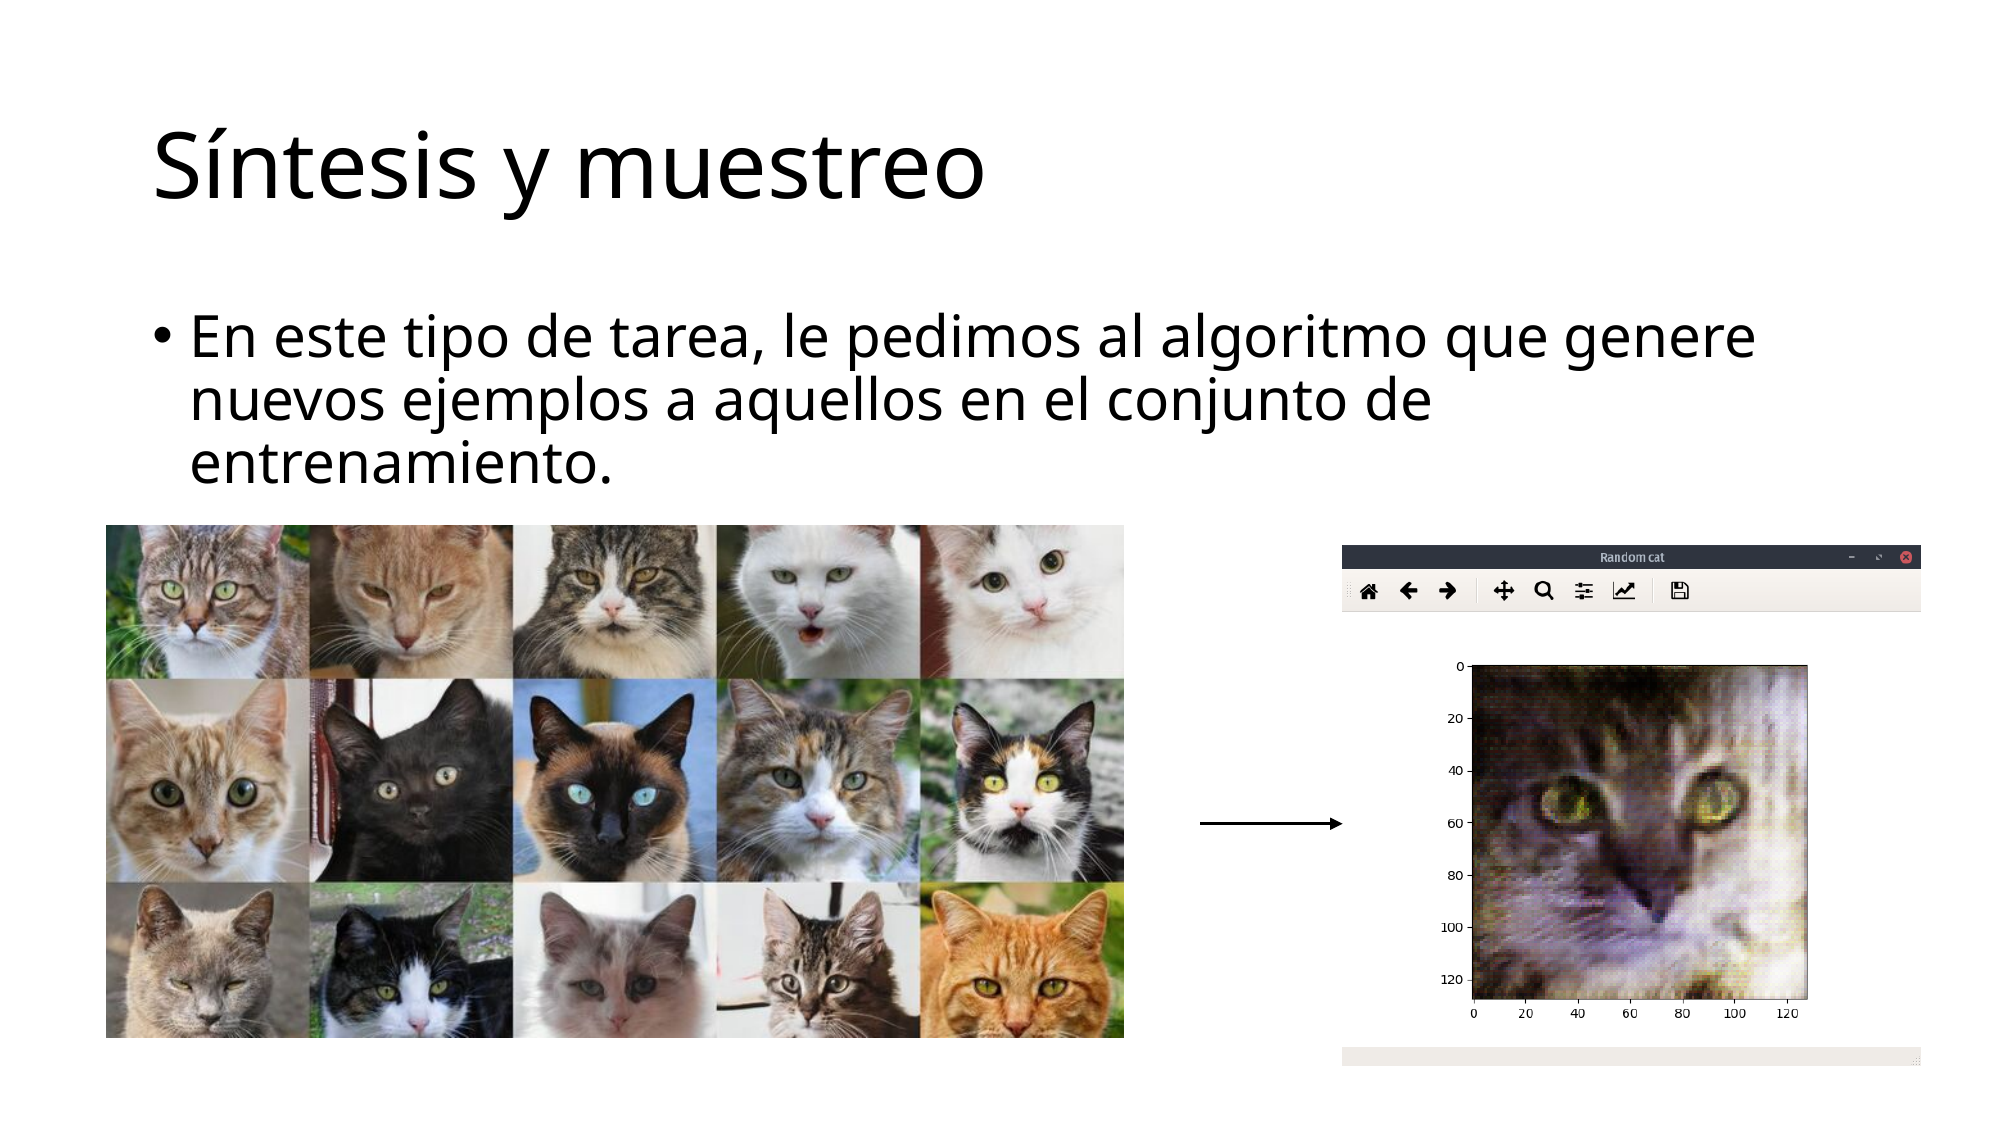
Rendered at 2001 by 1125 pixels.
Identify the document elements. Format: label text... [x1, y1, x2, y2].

title Síntesis y muestreo [137, 59, 1863, 278]
picture [106, 524, 1124, 1039]
picture [1342, 544, 1921, 1066]
list En este tipo de tarea, le pedimos al algoritmo que genere nuevos ejemplos a aquellos en el conjunto de entrenamiento. [137, 299, 1863, 657]
